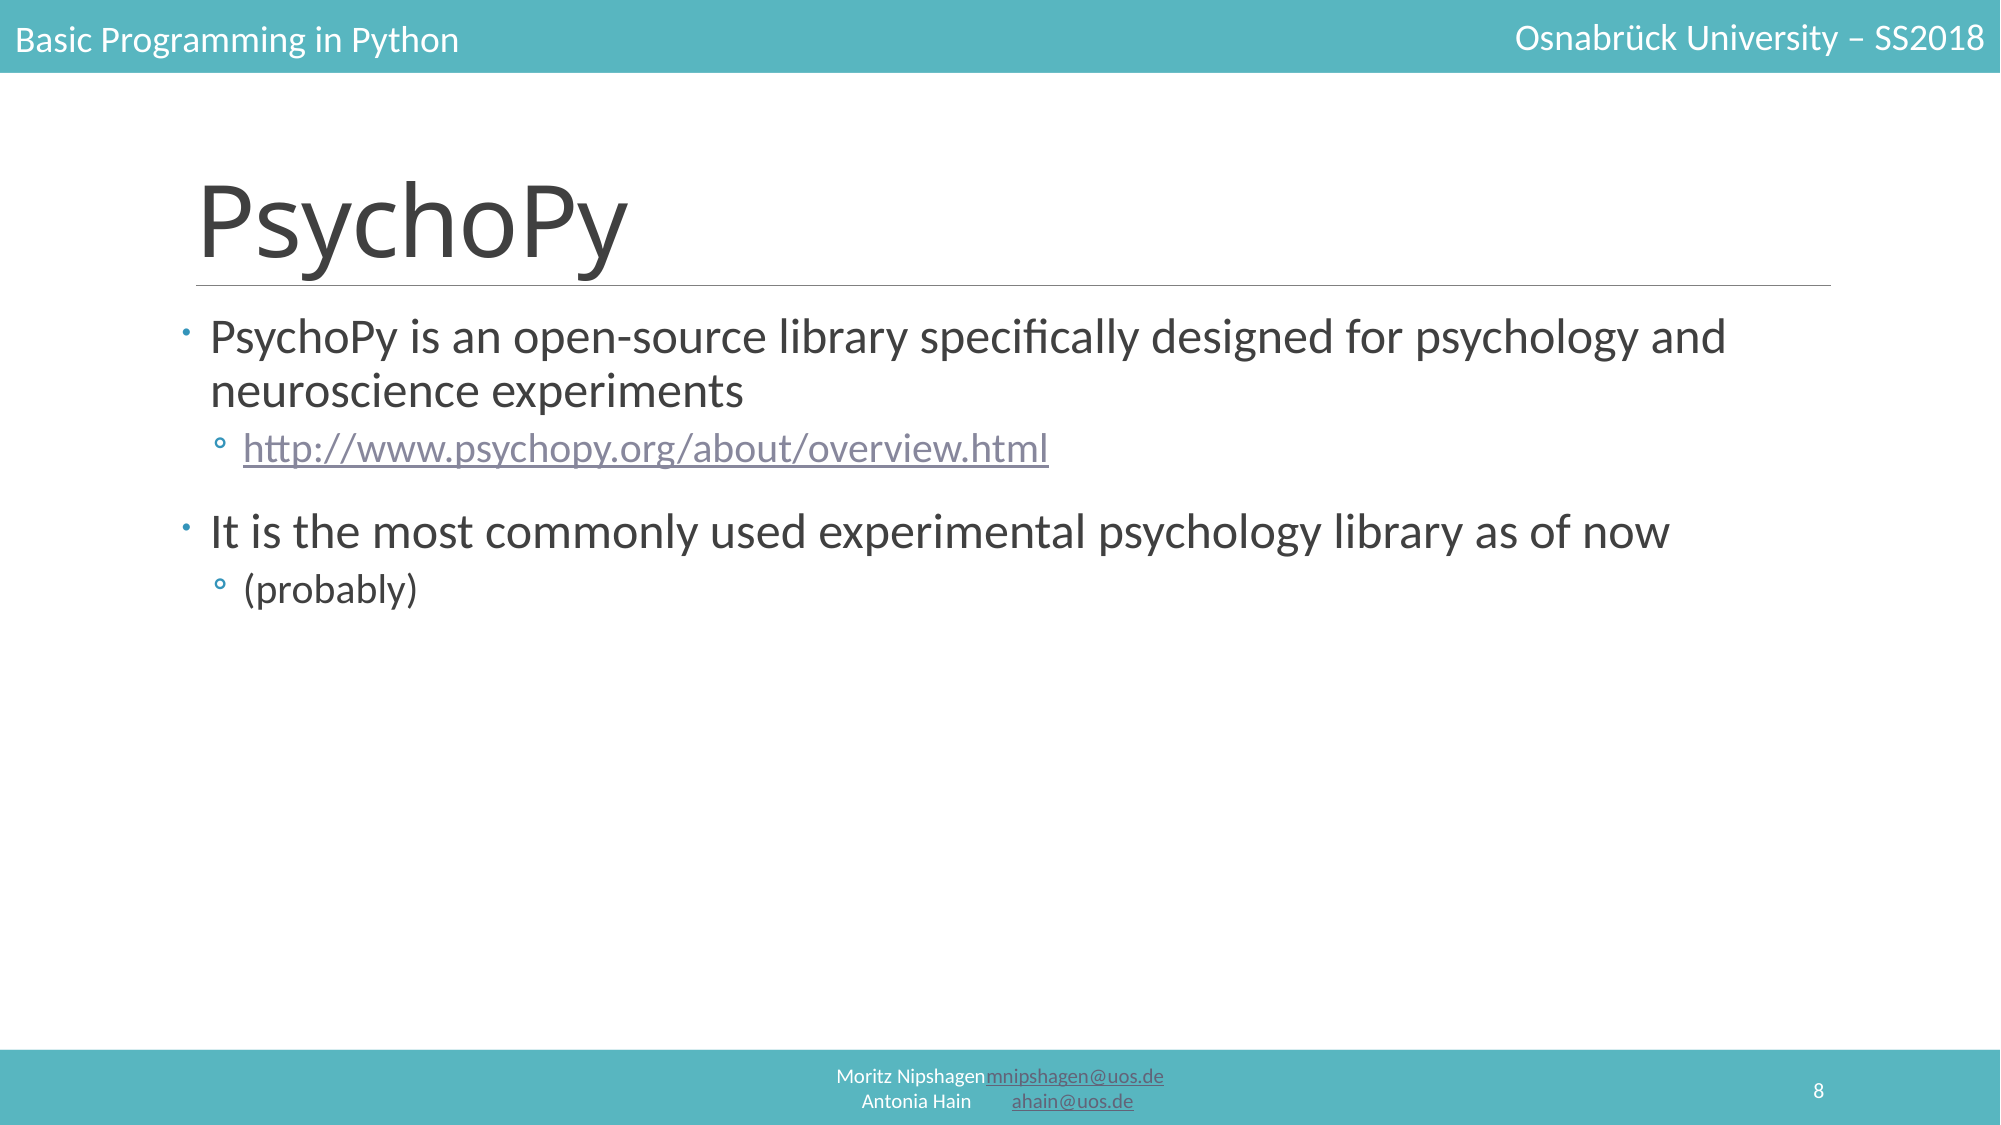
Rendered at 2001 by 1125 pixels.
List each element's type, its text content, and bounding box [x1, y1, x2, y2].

slide_number 8 [1624, 1059, 1840, 1120]
list PsychoPy is an open-source library specifically designed for psychology and neuroscience experiments http://www.psychopy.org/about/overview.html It is the most commonly used experimental psychology library as of now (probably) [180, 302, 1830, 963]
title PsychoPy [180, 162, 1830, 285]
